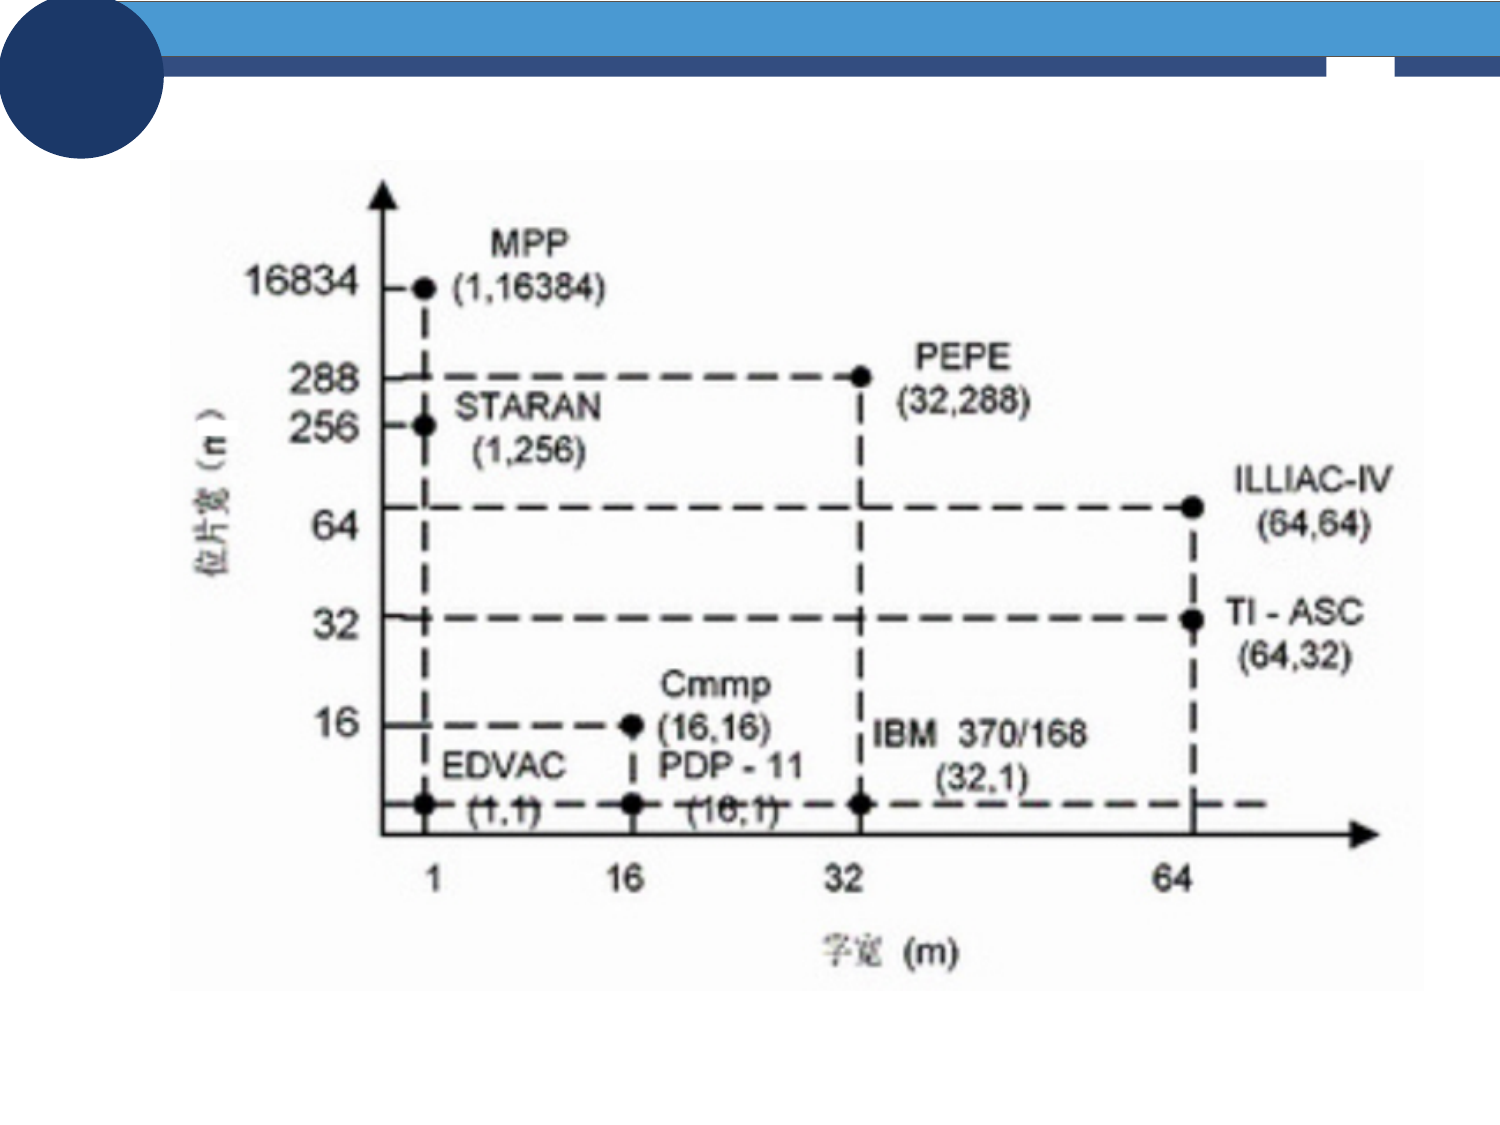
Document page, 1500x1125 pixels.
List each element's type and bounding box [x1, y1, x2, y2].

picture [170, 160, 1424, 991]
